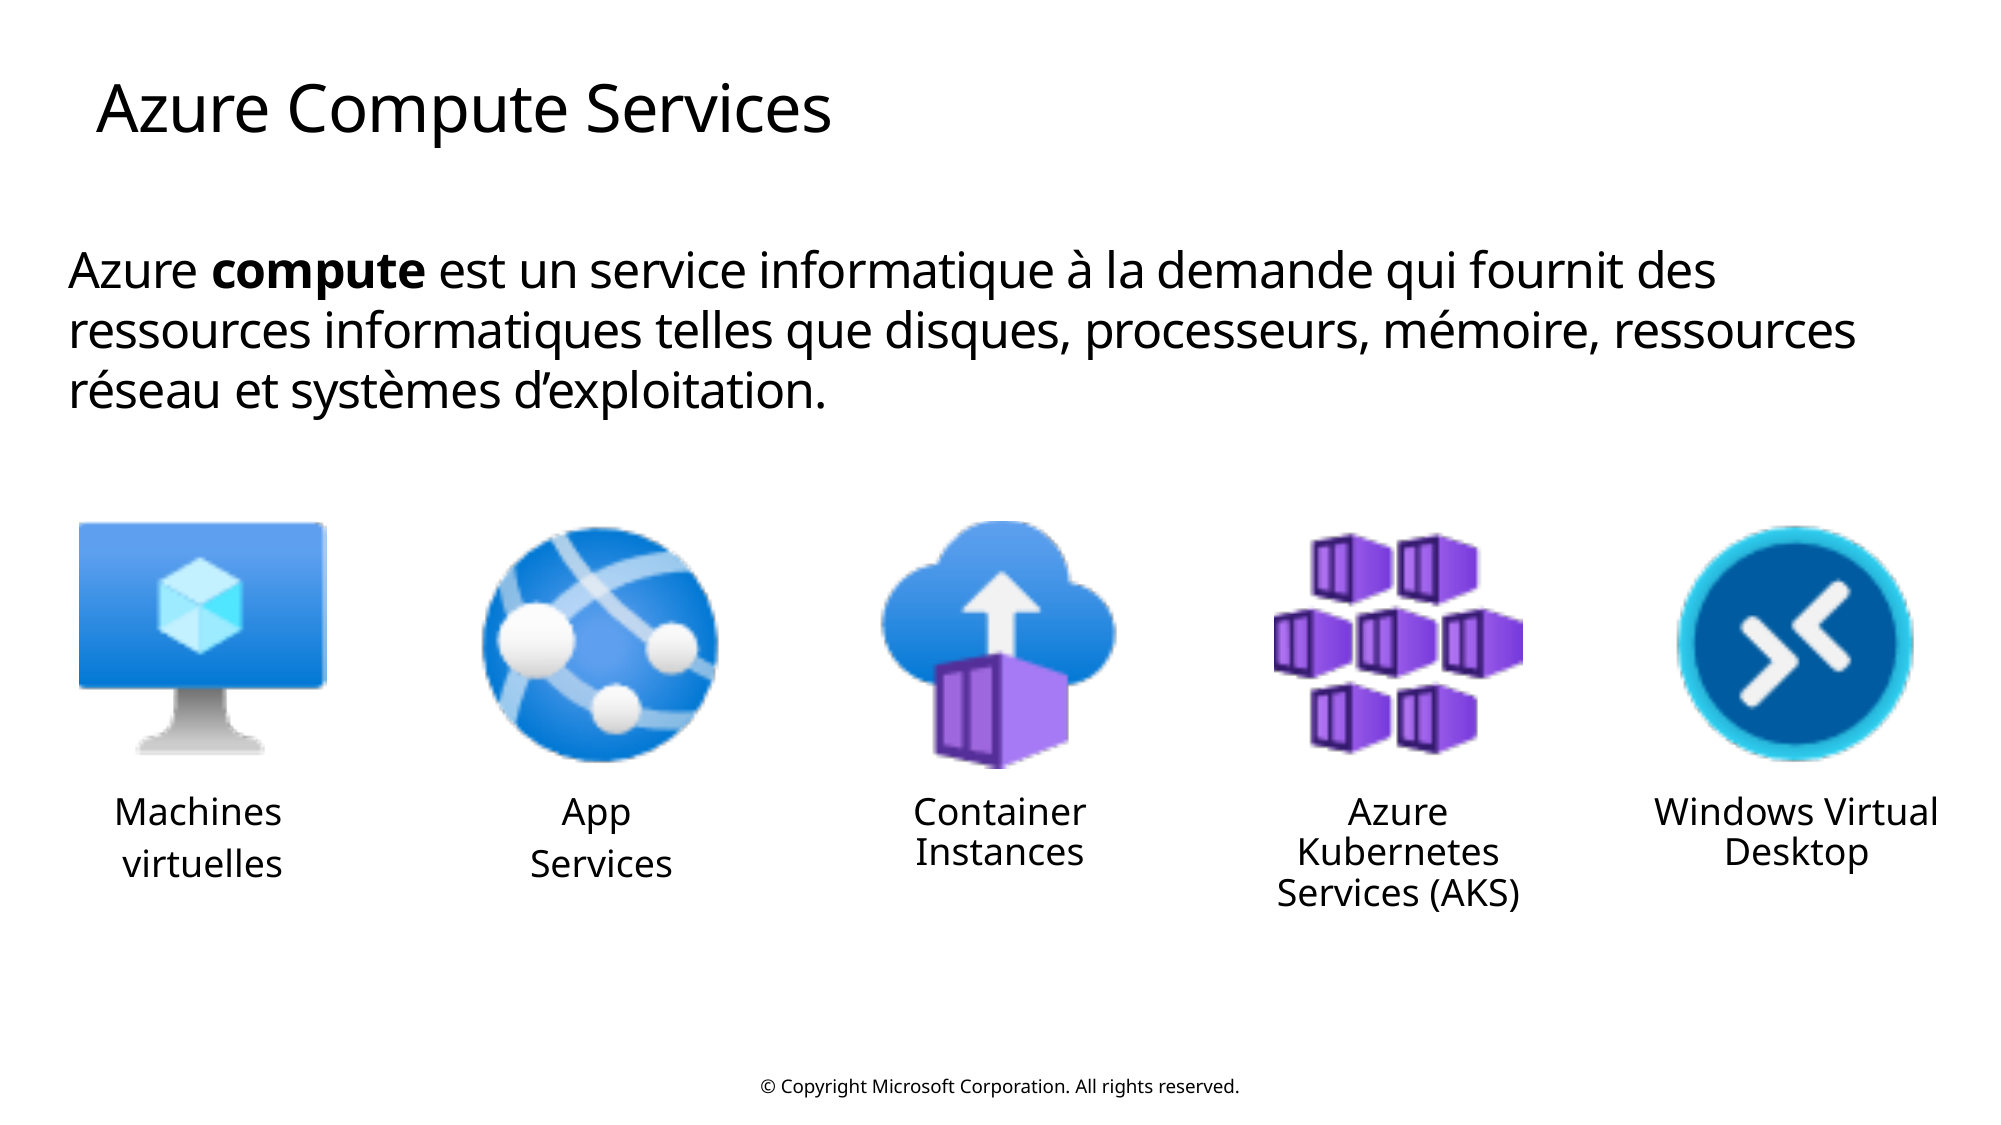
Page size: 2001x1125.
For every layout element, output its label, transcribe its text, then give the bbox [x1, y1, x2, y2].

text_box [16, 520, 1984, 912]
list Azure compute est un service informatique à la demande qui fournit des ressources informatiques telles que disques, processeurs, mémoire, ressources réseau et systèmes d’exploitation. [68, 238, 1930, 452]
title Azure Compute Services [96, 75, 1904, 166]
